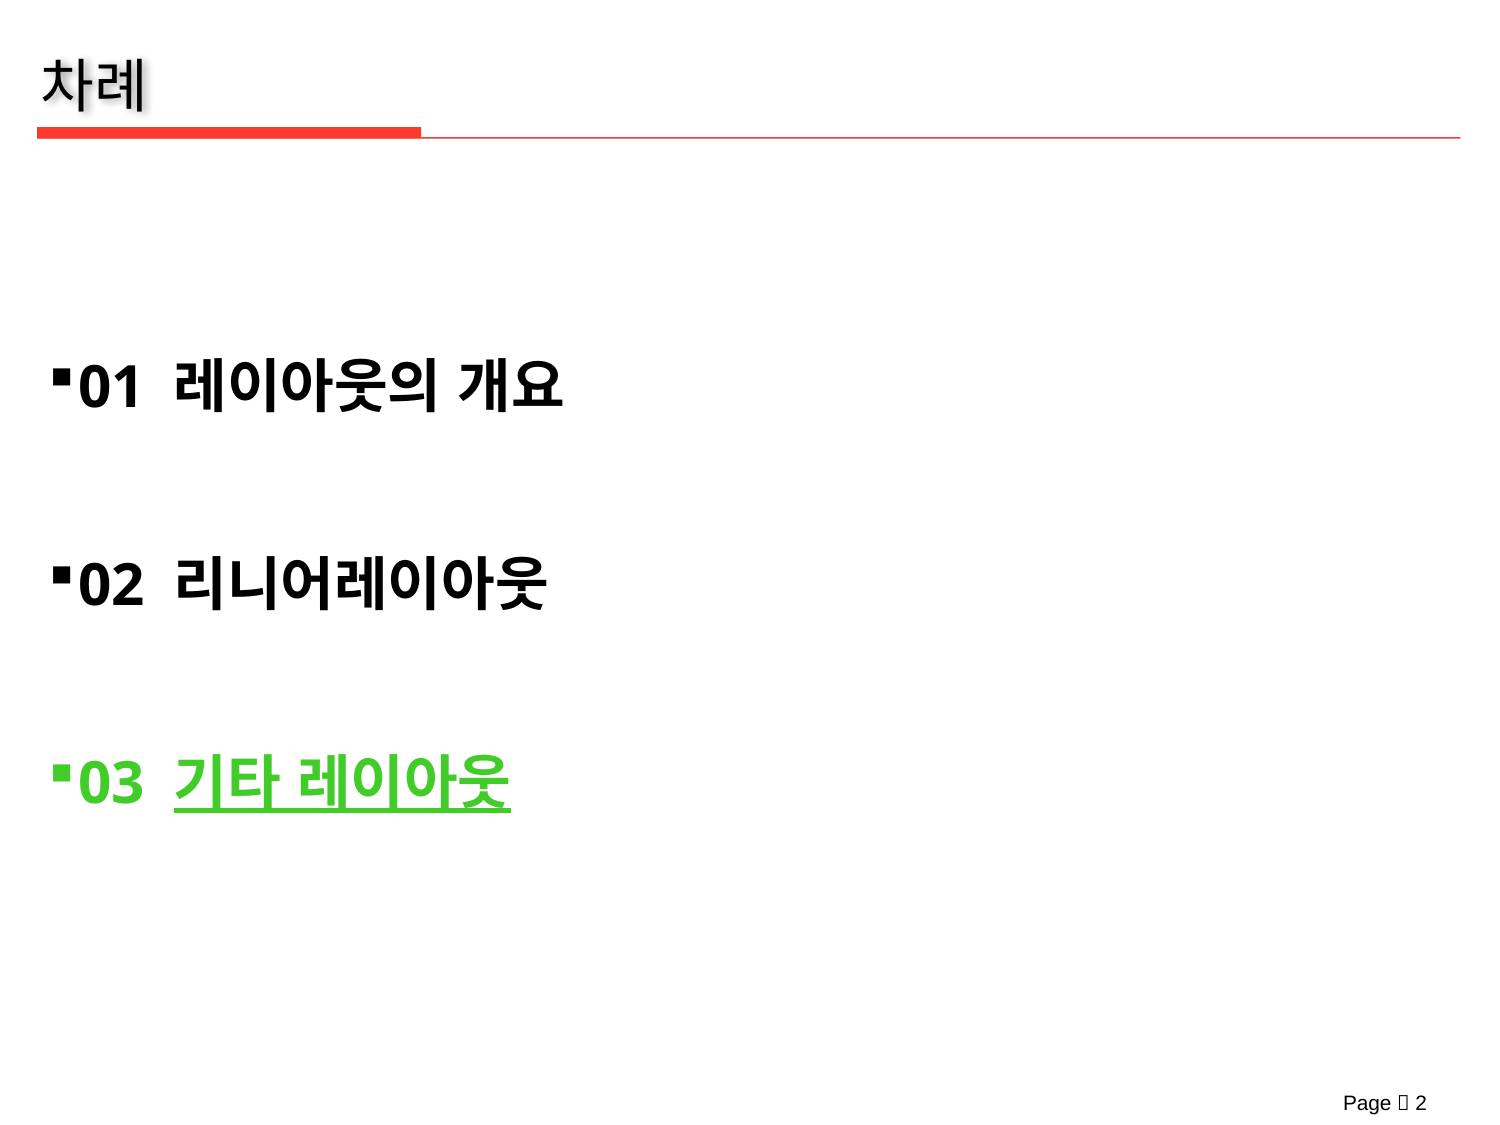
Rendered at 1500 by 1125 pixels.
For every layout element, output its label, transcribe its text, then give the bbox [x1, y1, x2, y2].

list 01 레이아웃의 개요 02 리니어레이아웃 03 기타 레이아웃 [48, 243, 1448, 954]
